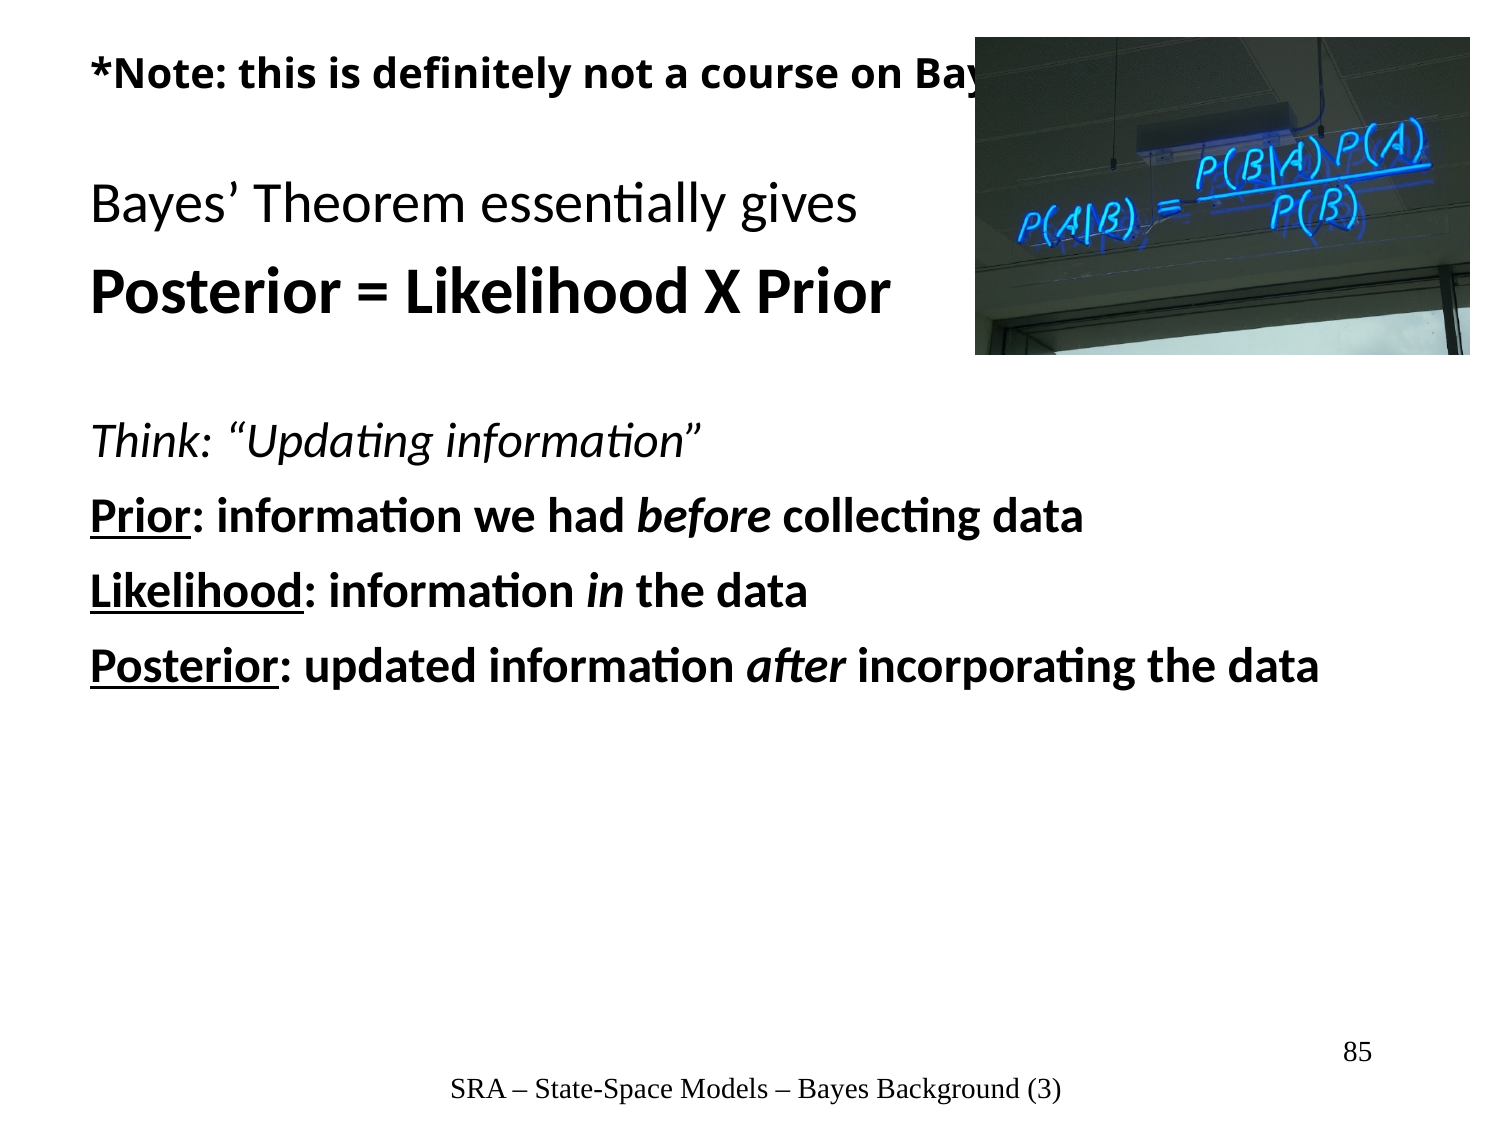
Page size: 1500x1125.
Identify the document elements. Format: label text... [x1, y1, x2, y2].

text_box 85 [1074, 1024, 1388, 1100]
title *Note: this is definitely not a course on Bayes! [75, 37, 974, 112]
text_box Think: “Updating information” Prior: information we had before collecting data Likelihood: information in the data Posterior: updated information after incorporating the data [74, 407, 1438, 1088]
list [974, 37, 1470, 355]
text_box Bayes’ Theorem essentially gives Posterior = Likelihood X Prior [75, 164, 925, 355]
text_box SRA – State-Space Models – Bayes Background (3) [424, 1062, 1088, 1118]
